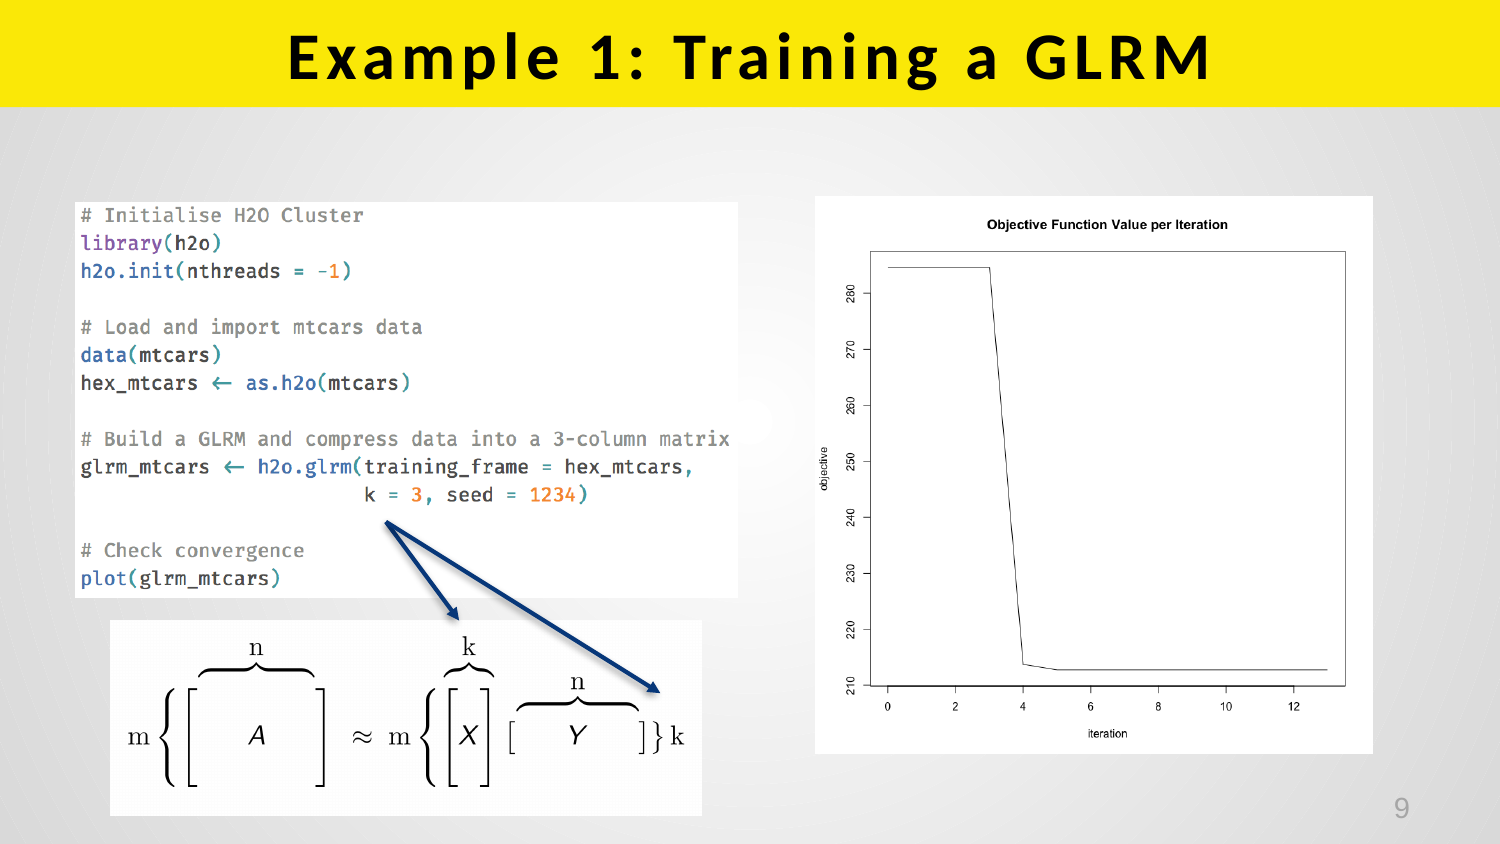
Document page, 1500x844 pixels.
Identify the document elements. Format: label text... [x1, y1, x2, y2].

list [815, 196, 1373, 754]
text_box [385, 521, 661, 694]
picture [110, 620, 702, 816]
title Example 1: Training a GLRM [75, 0, 1425, 108]
slide_number 9 [1074, 782, 1425, 827]
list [74, 202, 738, 599]
